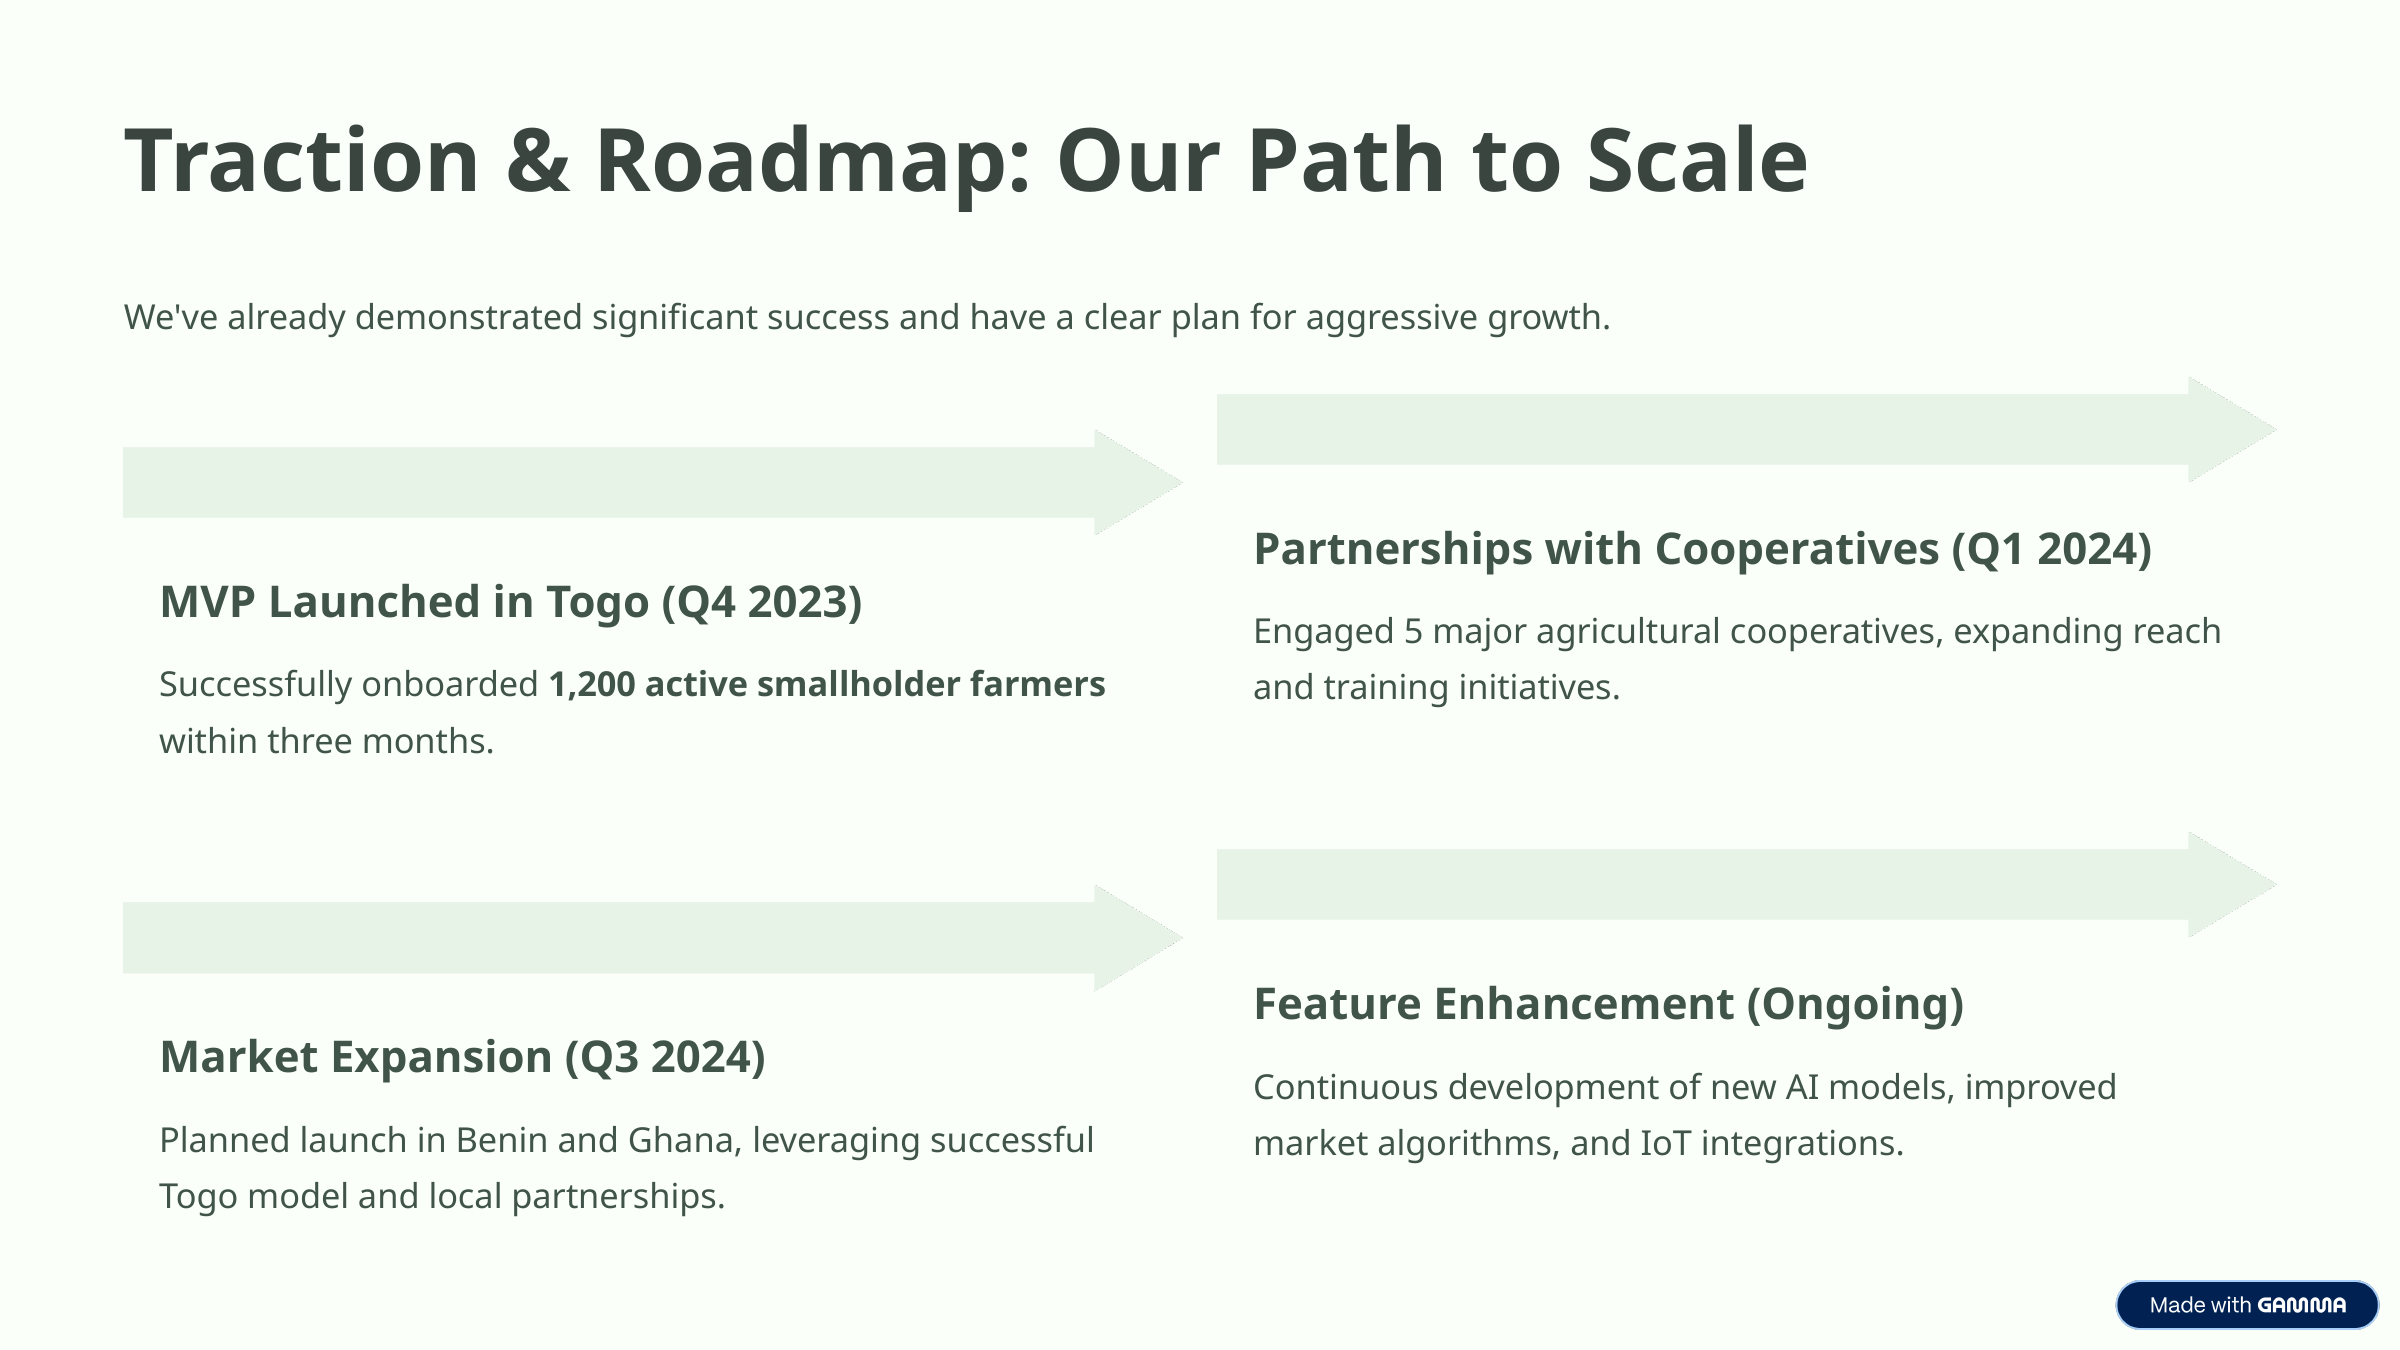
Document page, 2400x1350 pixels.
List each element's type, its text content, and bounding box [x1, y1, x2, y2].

picture [2106, 1271, 2389, 1339]
picture [1217, 376, 2277, 564]
text_box Planned launch in Benin and Ghana, leveraging successful Togo model and local partnerships. [159, 1102, 1147, 1217]
picture [1217, 831, 2277, 1020]
text_box Feature Enhancement (Ongoing) [1253, 1020, 1982, 1029]
picture [123, 429, 1183, 617]
text_box We've already demonstrated significant success and have a clear plan for aggressive growth. [123, 279, 2276, 337]
text_box Traction & Roadmap: Our Path to Scale [123, 98, 1875, 209]
text_box Successfully onboarded 1,200 active smallholder farmers within three months. [159, 647, 1147, 761]
text_box Continuous development of new AI models, improved market algorithms, and IoT integrations. [1253, 1049, 2241, 1163]
text_box Partnerships with Cooperatives (Q1 2024) [1253, 564, 2197, 574]
picture [123, 884, 1183, 1073]
text_box Engaged 5 major agricultural cooperatives, expanding reach and training initiatives. [1253, 594, 2241, 708]
text_box Market Expansion (Q3 2024) [159, 1073, 803, 1082]
text_box MVP Launched in Togo (Q4 2023) [159, 617, 908, 627]
